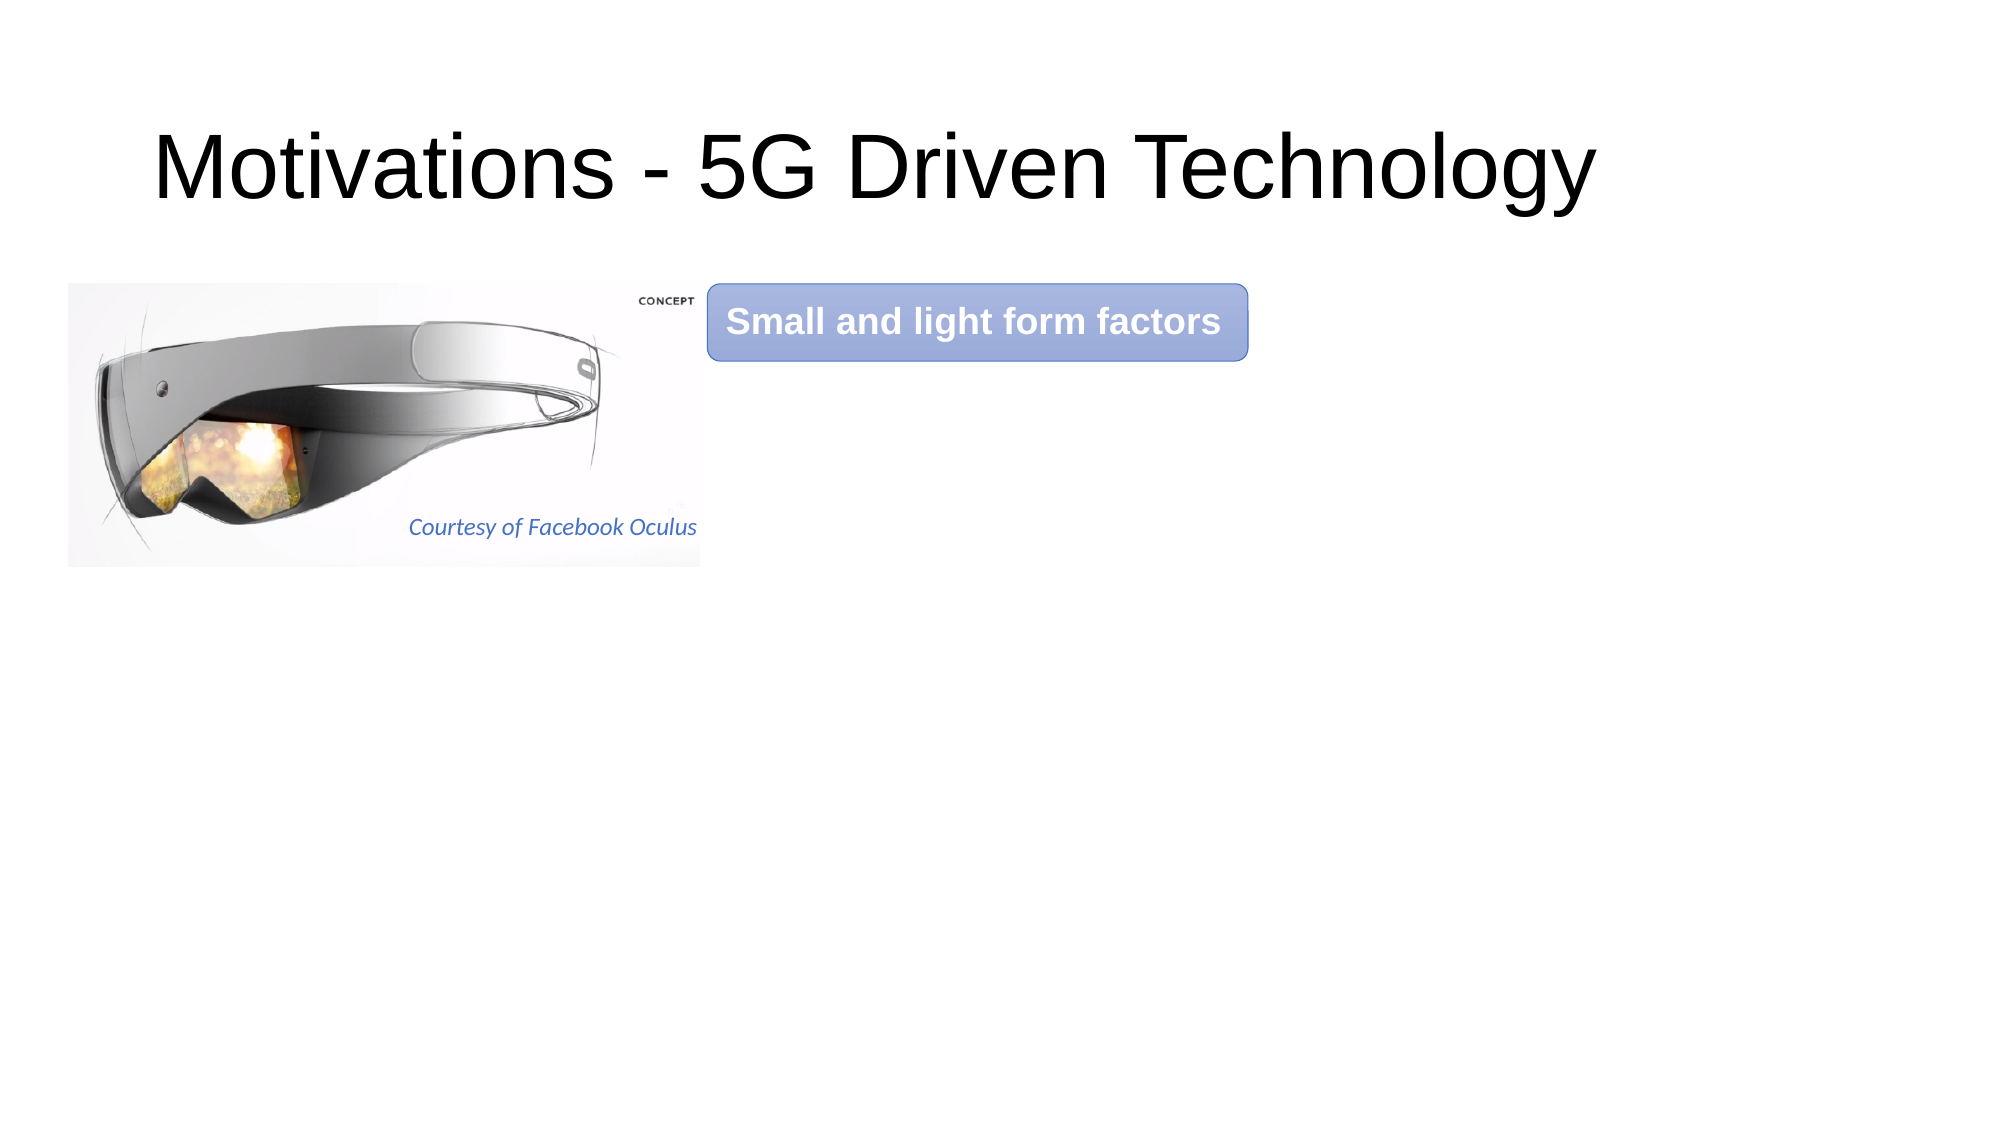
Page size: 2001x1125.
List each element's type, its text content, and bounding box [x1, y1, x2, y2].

text_box Courtesy of Facebook Oculus [377, 503, 730, 579]
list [67, 283, 700, 567]
text_box Small and light form factors [706, 283, 1249, 362]
title Motivations - 5G Driven Technology [137, 59, 1863, 278]
